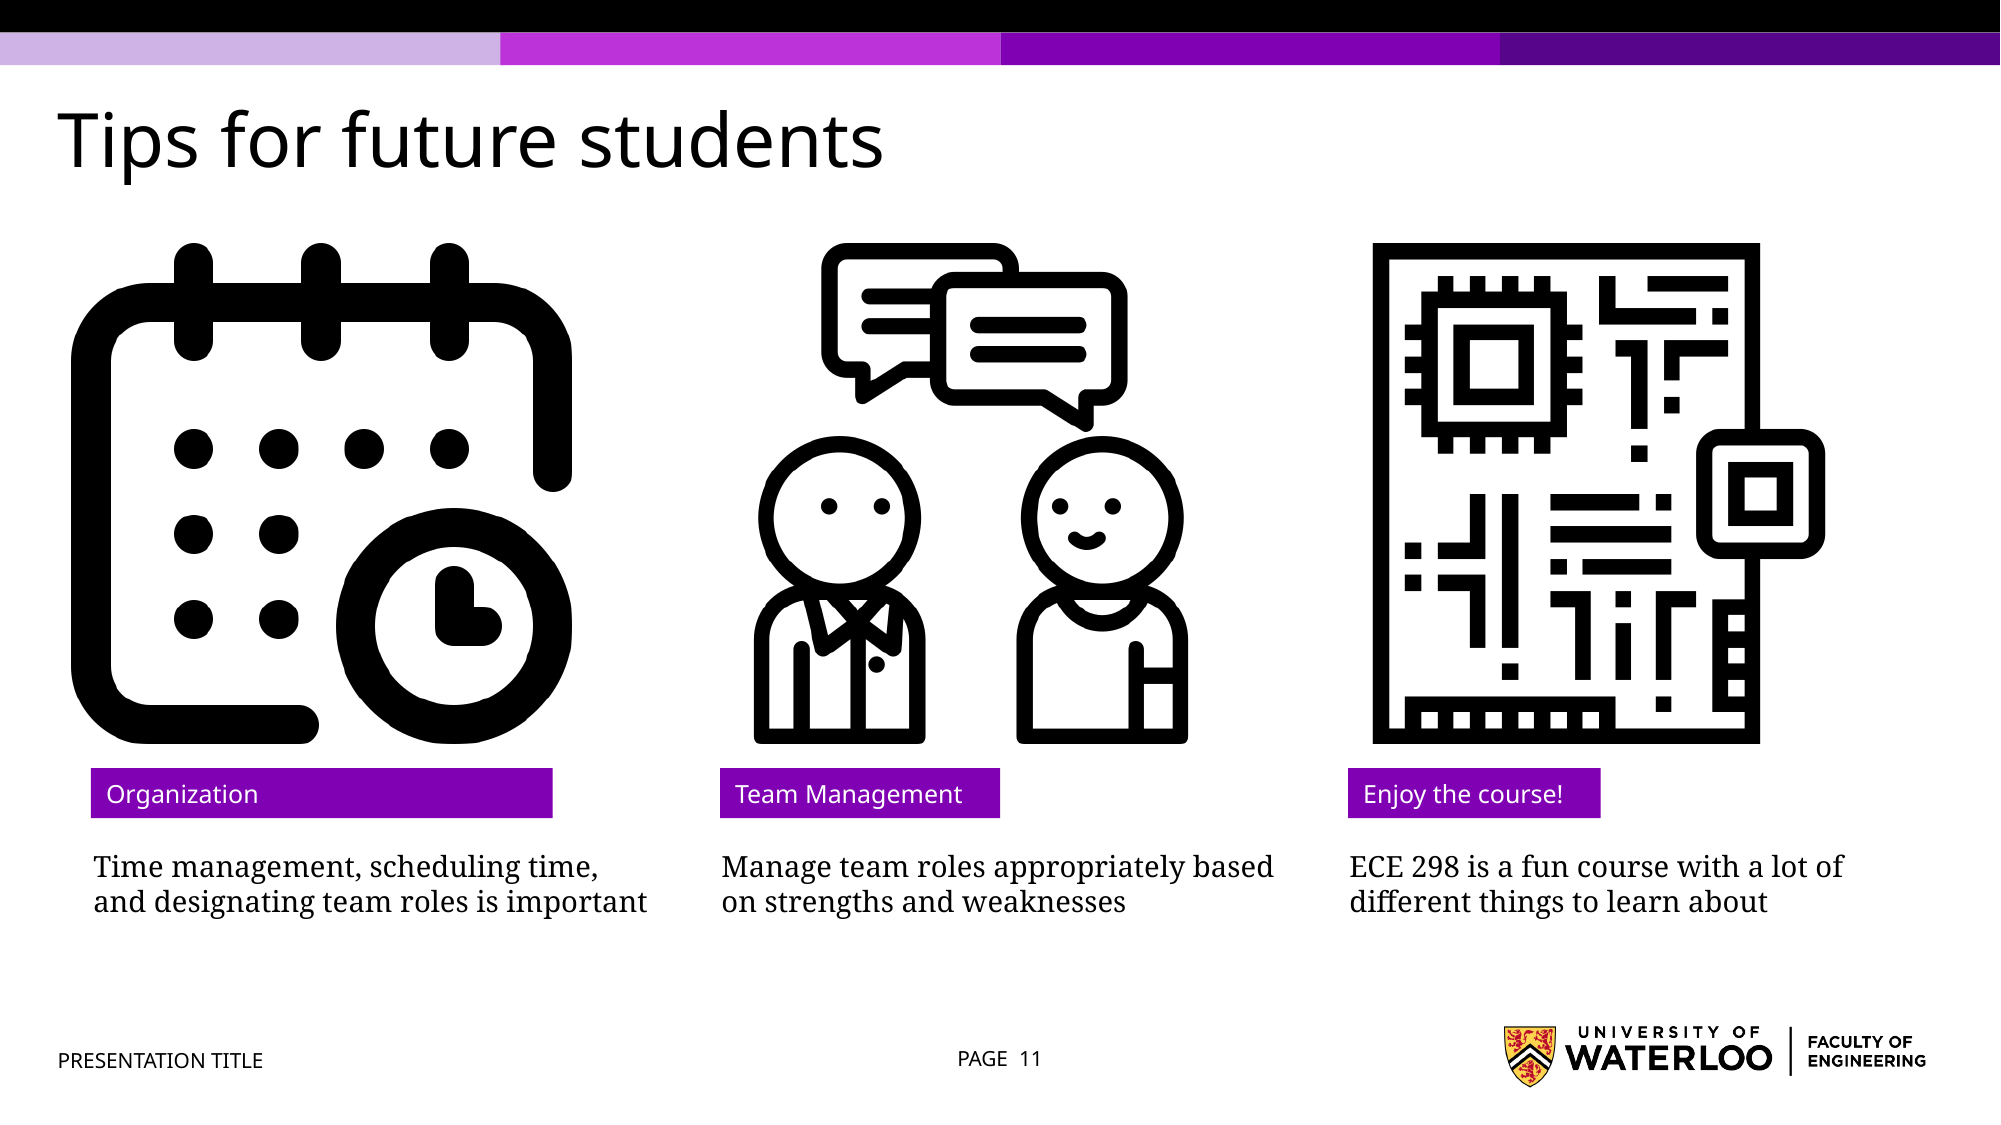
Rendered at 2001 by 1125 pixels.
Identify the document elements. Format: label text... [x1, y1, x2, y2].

slide_number PAGE ‹#› [916, 1039, 1084, 1081]
text_box Team Management [720, 768, 1001, 819]
picture [71, 242, 573, 744]
picture [1347, 242, 1849, 744]
text_box Manage team roles appropriately based on strengths and weaknesses [706, 840, 1301, 962]
text_box Time management, scheduling time, and designating team roles is important [78, 840, 672, 962]
text_box ECE 298 is a fun course with a lot of different things to learn about [1334, 840, 1929, 962]
text_box Organization [90, 768, 553, 819]
picture [719, 242, 1221, 744]
picture [1446, 982, 1982, 1125]
text_box Enjoy the course! [1348, 768, 1601, 819]
title Tips for future students [42, 71, 1941, 219]
footer PRESENTATION TITLE [42, 1039, 900, 1081]
